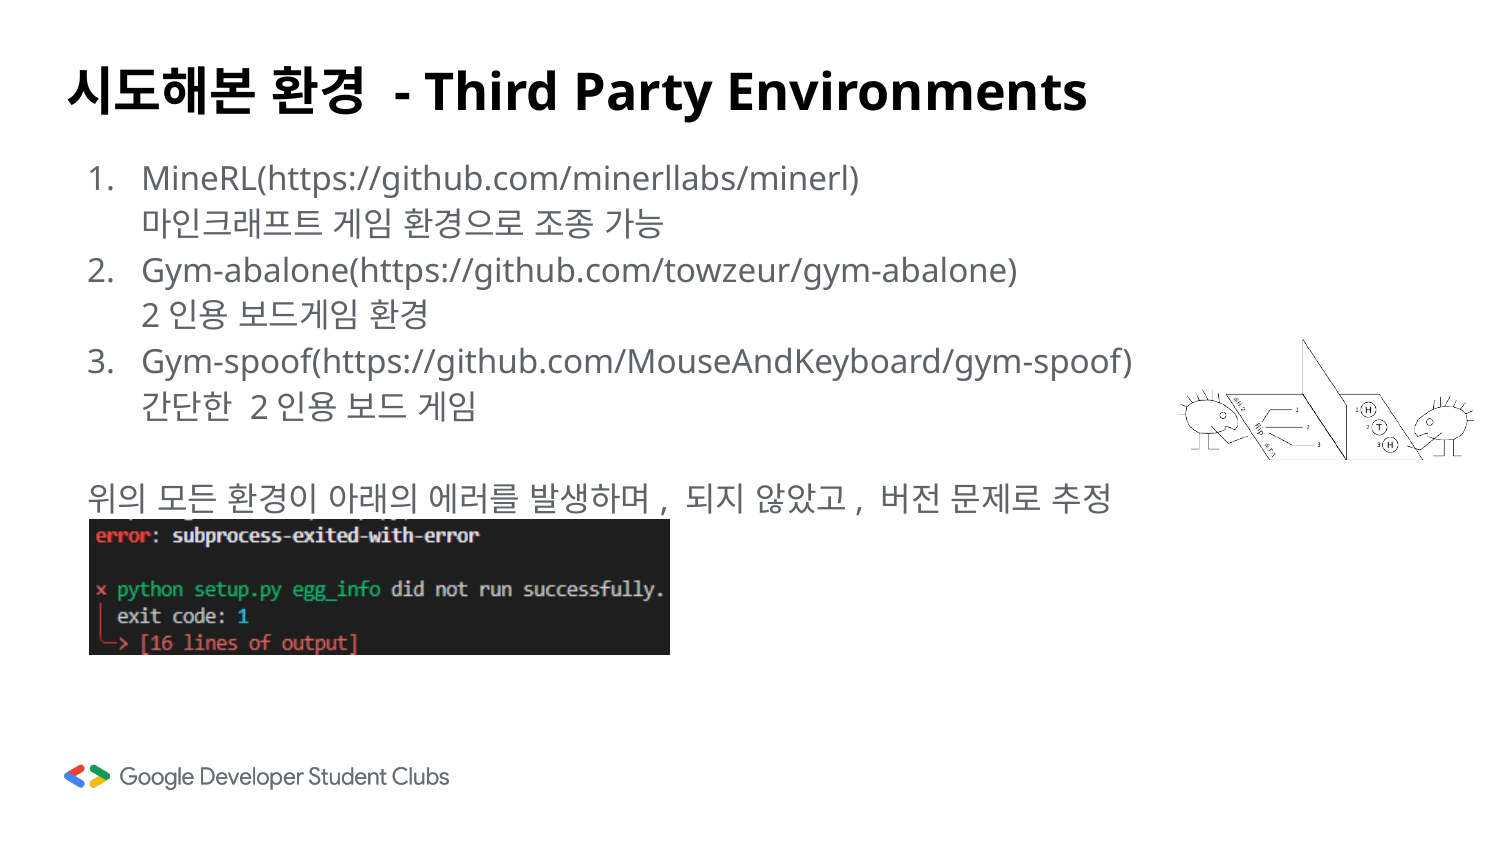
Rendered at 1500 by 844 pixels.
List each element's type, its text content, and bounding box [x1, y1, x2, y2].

title 시도해본 환경 - Third Party Environments [51, 12, 1366, 136]
picture [1178, 339, 1474, 460]
list MineRL(https://github.com/minerllabs/minerl) 마인크래프트 게임 환경으로 조종 가능 Gym-abalone(https://github.com/towzeur/gym-abalone) 2인용 보드게임 환경 Gym-spoof(https://github.com/MouseAndKeyboard/gym-spoof) 간단한 2인용 보드 게임 위의 모든 환경이 아래의 에러를 발생하며, 되지 않았고, 버전 문제로 추정 [51, 136, 1387, 426]
picture [89, 519, 670, 655]
picture [64, 762, 449, 790]
